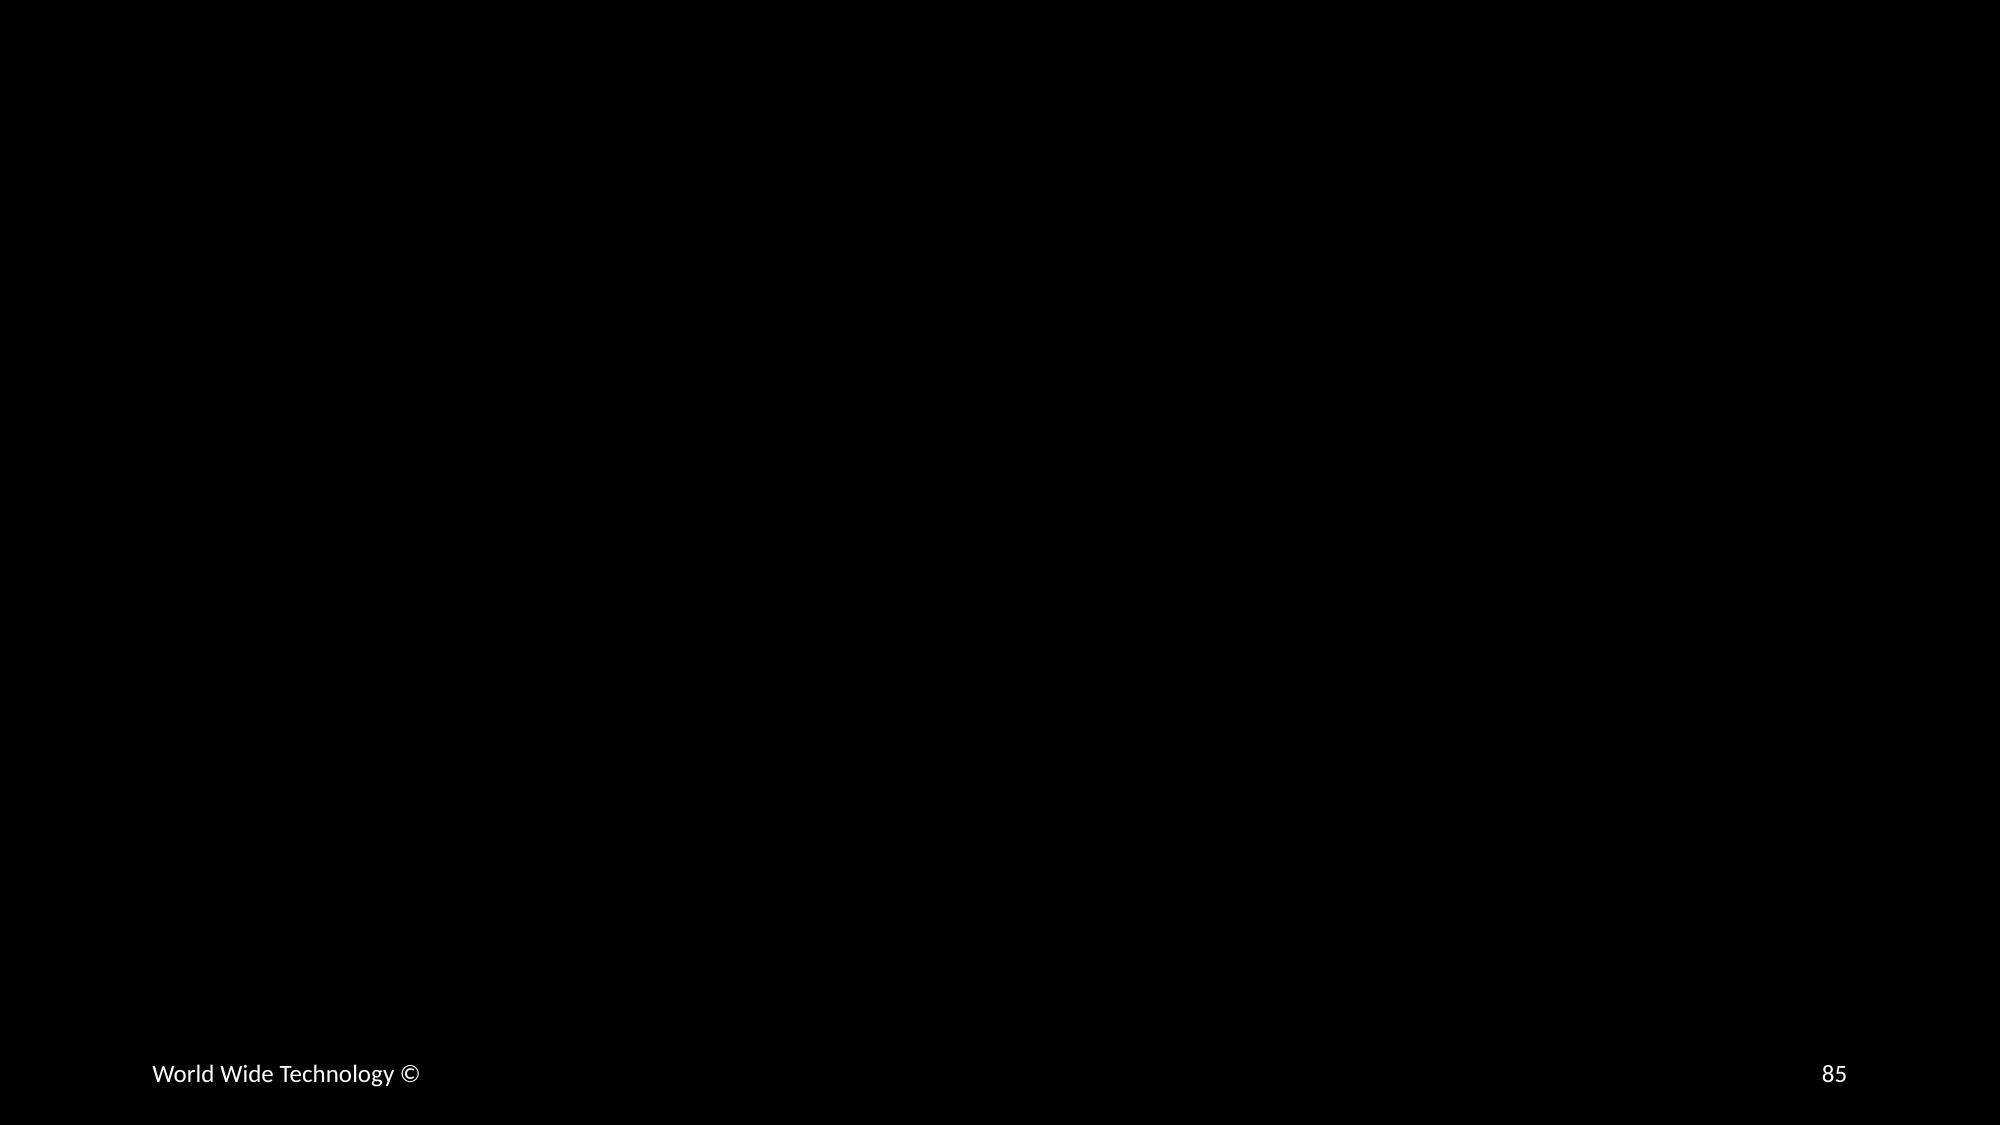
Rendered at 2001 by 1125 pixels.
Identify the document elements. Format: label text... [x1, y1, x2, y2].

slide_number 85 [1412, 1042, 1863, 1103]
slide_number World Wide Technology © [137, 1042, 588, 1103]
